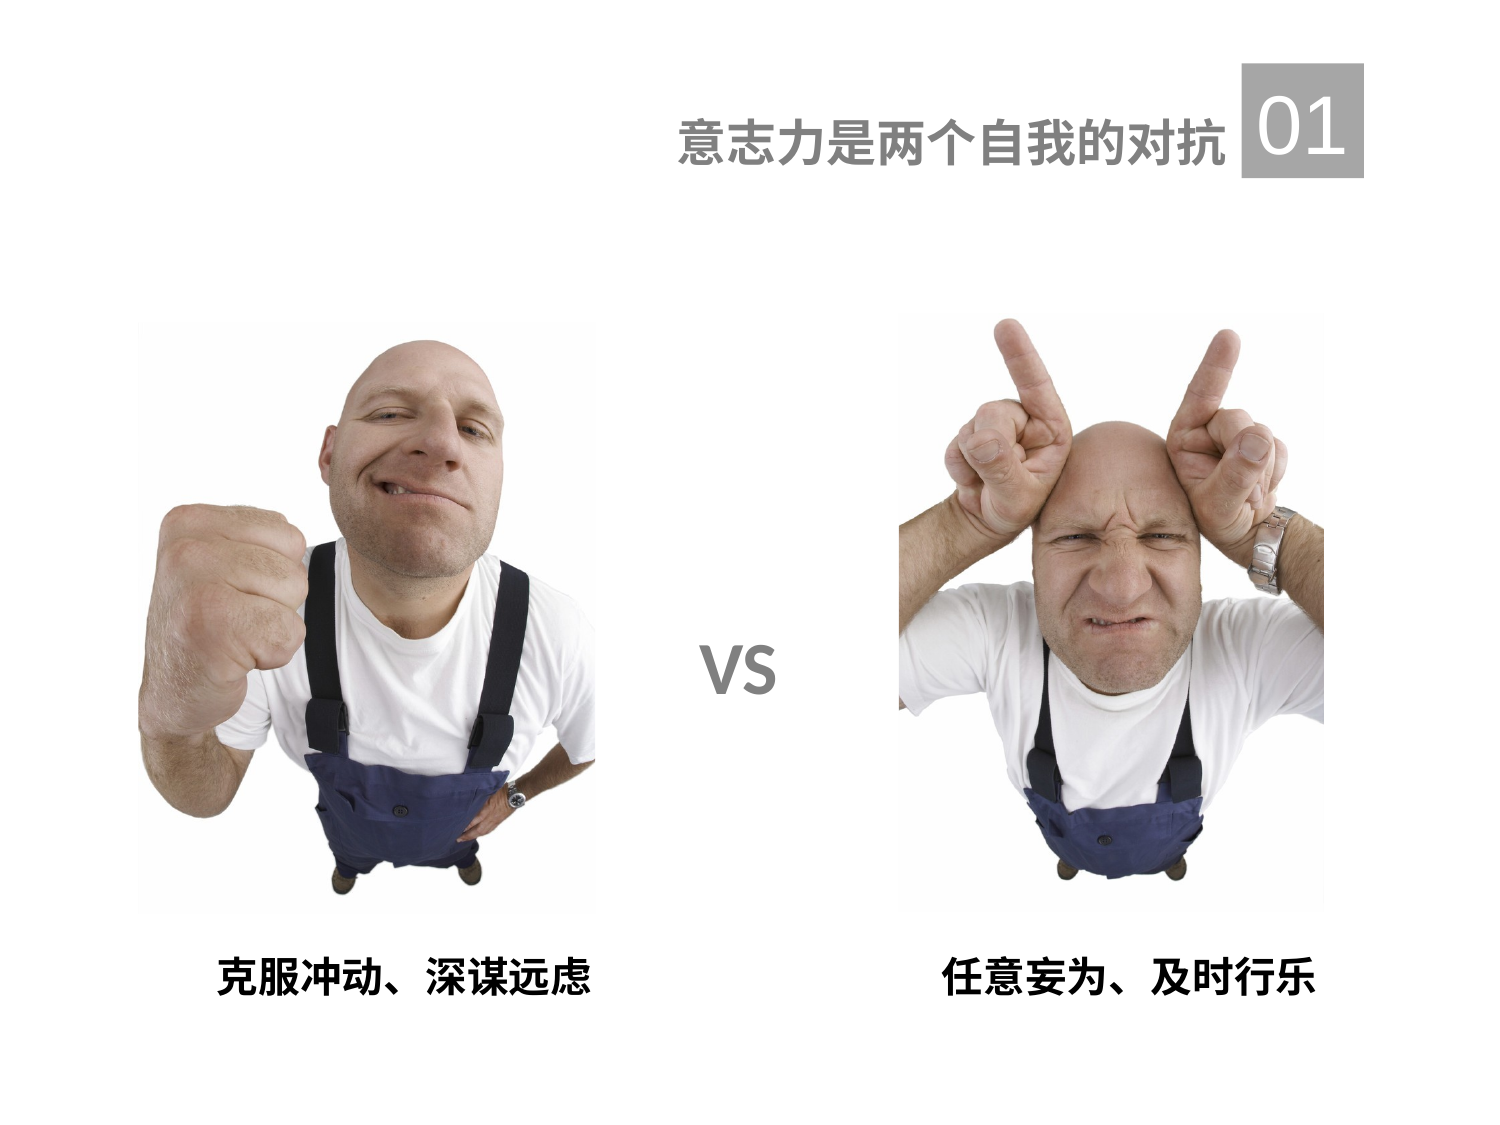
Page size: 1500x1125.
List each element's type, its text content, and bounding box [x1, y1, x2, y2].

picture [898, 313, 1324, 912]
text_box 克服冲动、深谋远虑 [114, 943, 649, 1009]
text_box 任意妄为、及时行乐 [926, 943, 1405, 1009]
picture [138, 322, 596, 914]
text_box VS [684, 612, 794, 717]
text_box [648, 62, 1365, 181]
